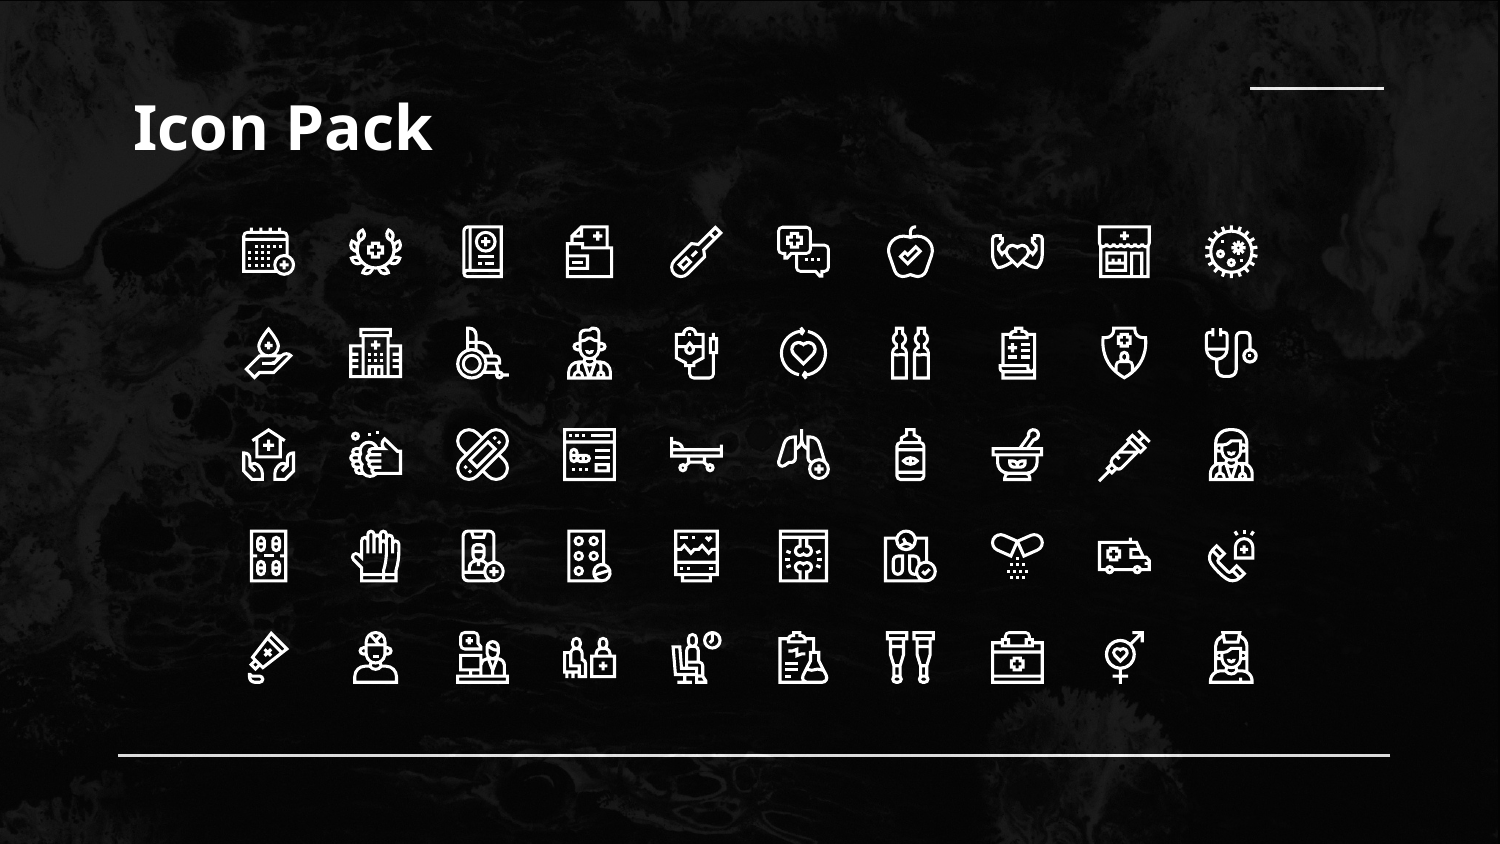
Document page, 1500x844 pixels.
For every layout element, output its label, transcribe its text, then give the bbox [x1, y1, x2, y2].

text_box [1097, 537, 1152, 575]
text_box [348, 430, 403, 479]
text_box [886, 225, 935, 279]
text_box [778, 630, 829, 685]
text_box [455, 630, 510, 685]
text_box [352, 630, 399, 685]
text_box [567, 529, 612, 583]
text_box [670, 436, 723, 473]
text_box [779, 326, 828, 380]
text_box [455, 326, 510, 380]
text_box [991, 427, 1044, 482]
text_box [1104, 630, 1144, 685]
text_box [990, 532, 1045, 580]
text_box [461, 529, 506, 583]
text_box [1204, 327, 1258, 379]
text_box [455, 427, 510, 482]
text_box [243, 326, 294, 380]
text_box [350, 529, 401, 583]
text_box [883, 529, 938, 583]
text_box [998, 326, 1037, 380]
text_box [890, 326, 931, 380]
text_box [562, 427, 617, 482]
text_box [895, 427, 926, 482]
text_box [249, 529, 288, 583]
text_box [885, 630, 936, 685]
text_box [241, 427, 296, 482]
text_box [566, 326, 613, 380]
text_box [462, 225, 504, 279]
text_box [671, 630, 722, 685]
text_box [1208, 427, 1254, 482]
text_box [1101, 326, 1148, 380]
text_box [241, 227, 296, 277]
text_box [778, 529, 829, 583]
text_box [673, 529, 719, 583]
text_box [565, 225, 614, 279]
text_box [776, 225, 831, 278]
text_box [562, 636, 617, 679]
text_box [669, 225, 724, 279]
text_box [991, 234, 1044, 270]
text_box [348, 227, 403, 276]
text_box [247, 630, 290, 685]
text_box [1097, 225, 1152, 279]
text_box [1207, 529, 1255, 583]
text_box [348, 327, 403, 379]
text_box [776, 428, 831, 481]
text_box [990, 630, 1045, 685]
text_box [1097, 429, 1151, 483]
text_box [1208, 630, 1254, 685]
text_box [1204, 225, 1258, 279]
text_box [674, 326, 719, 380]
title Icon Pack [118, 72, 1213, 167]
